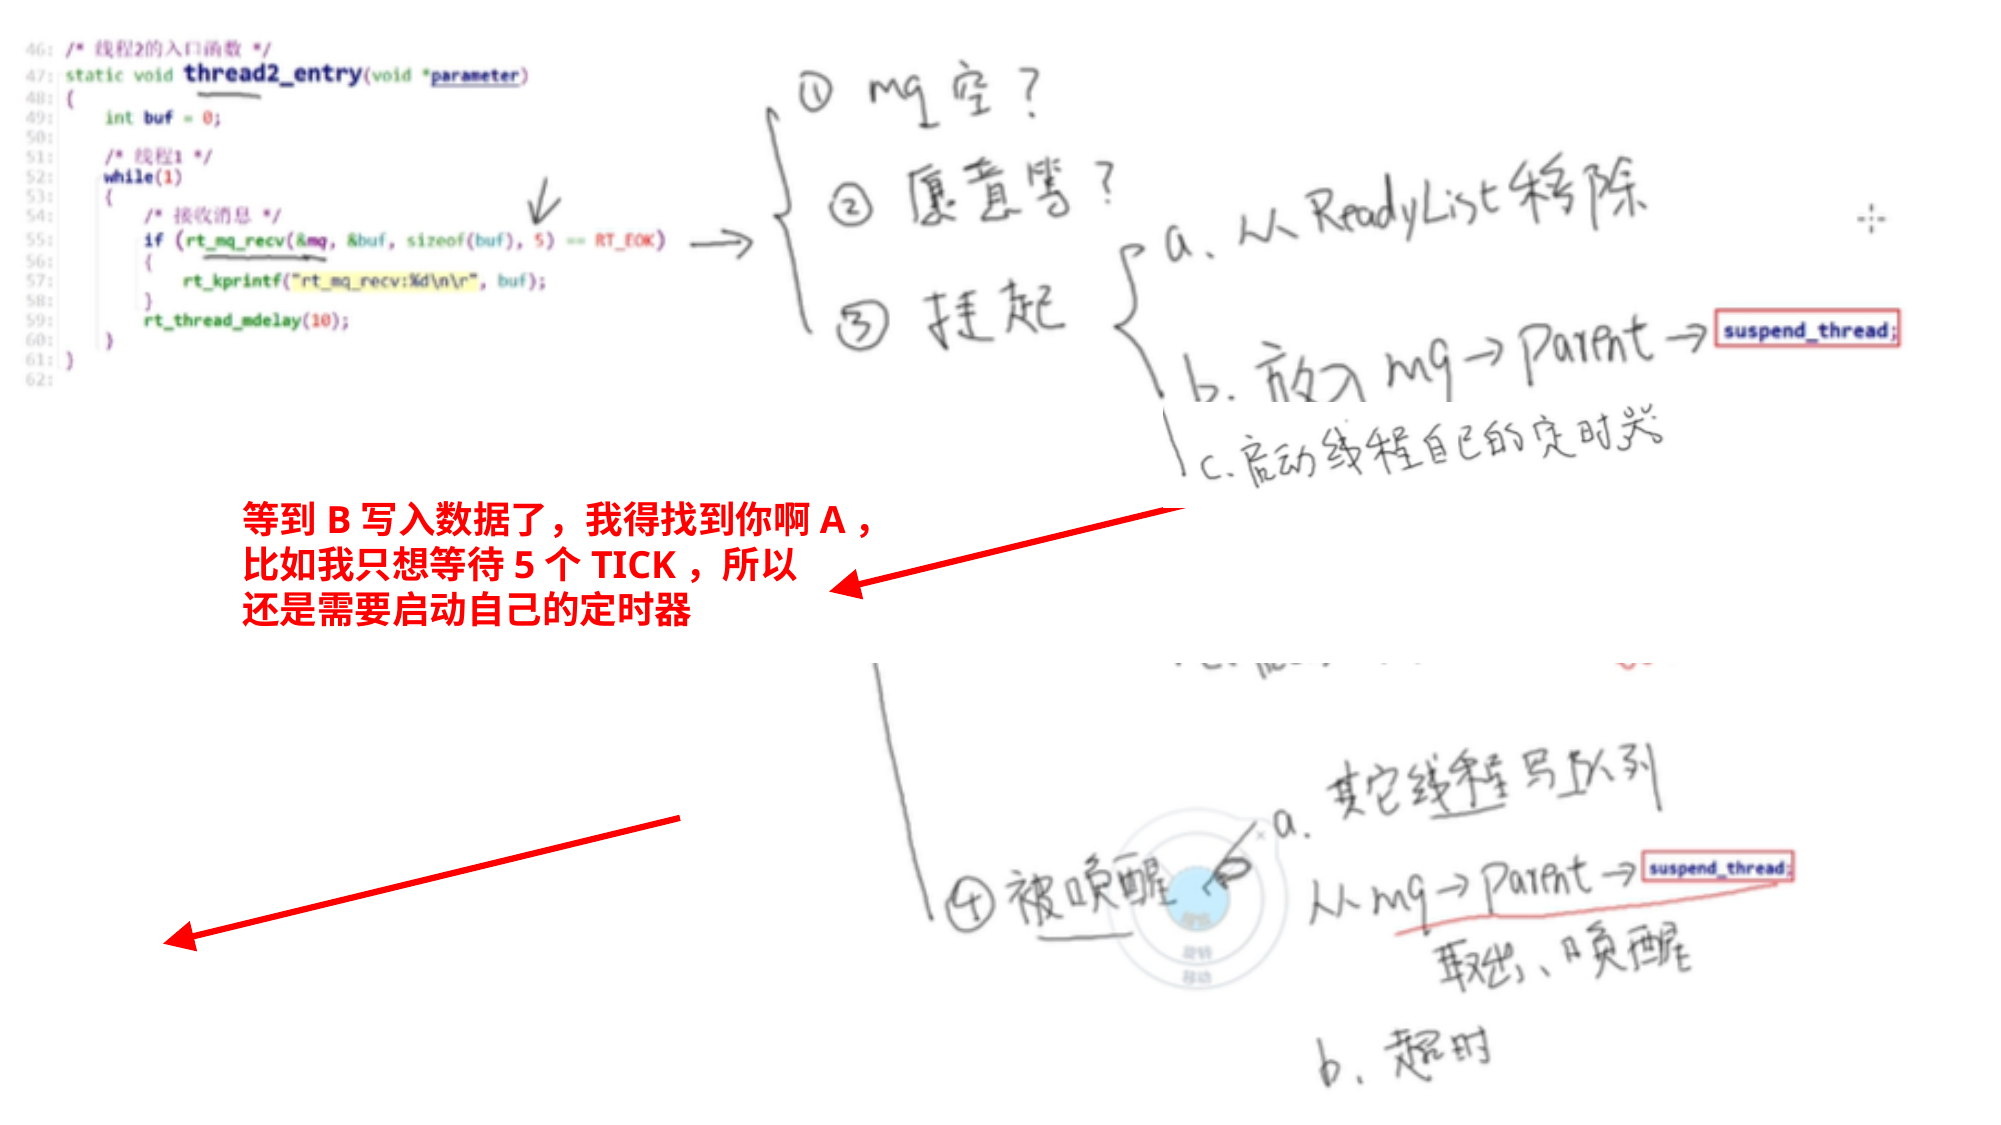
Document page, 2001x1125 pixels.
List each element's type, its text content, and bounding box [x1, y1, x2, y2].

picture [0, 0, 1911, 508]
picture [829, 663, 1837, 1099]
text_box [163, 817, 680, 944]
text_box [829, 465, 1347, 592]
text_box 等到B写入数据了，我得找到你啊A， 比如我只想等待5个TICK，所以 还是需要启动自己的定时器 [227, 488, 907, 639]
